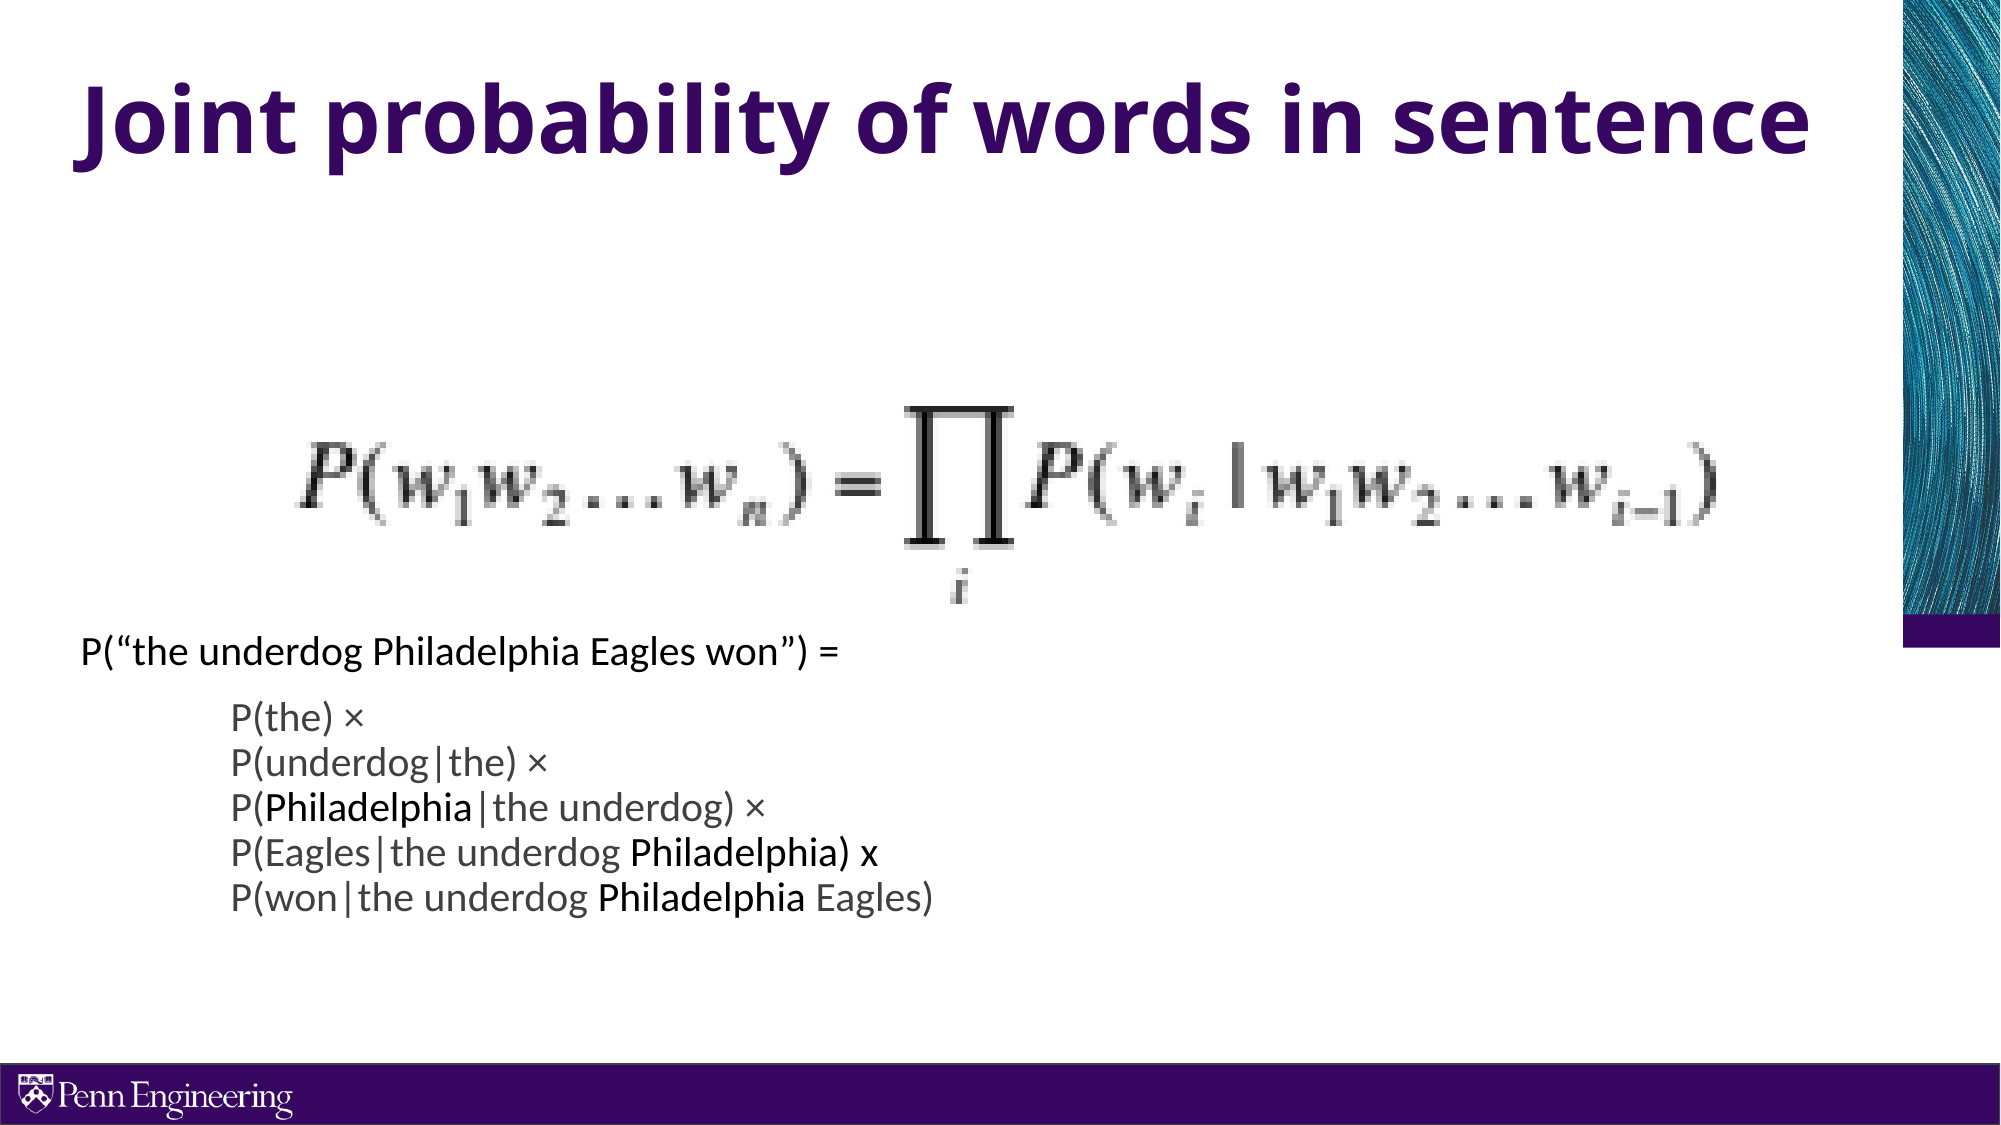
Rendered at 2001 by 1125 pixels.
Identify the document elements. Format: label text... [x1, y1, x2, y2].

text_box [283, 395, 1717, 611]
picture [1989, 0, 2001, 13]
picture [8, 1066, 301, 1123]
picture [1903, 0, 2001, 618]
picture [1971, 53, 1979, 64]
picture [1903, 523, 1914, 546]
picture [1962, 39, 1970, 47]
list P(“the underdog Philadelphia Eagles won”) = P(the) × P(underdog|the) × P(Philadelphia|the underdog) × P(Eagles|the underdog Philadelphia) x P(won|the underdog Philadelphia Eagles) [65, 221, 1791, 1008]
picture [1949, 13, 1955, 20]
picture [1903, 310, 1915, 339]
picture [1906, 362, 1912, 370]
picture [1913, 321, 1917, 333]
picture [1908, 277, 1920, 293]
picture [1903, 341, 1915, 350]
picture [1916, 342, 1921, 352]
title Joint probability of words in sentence [65, 59, 1863, 187]
picture [1903, 374, 1908, 384]
